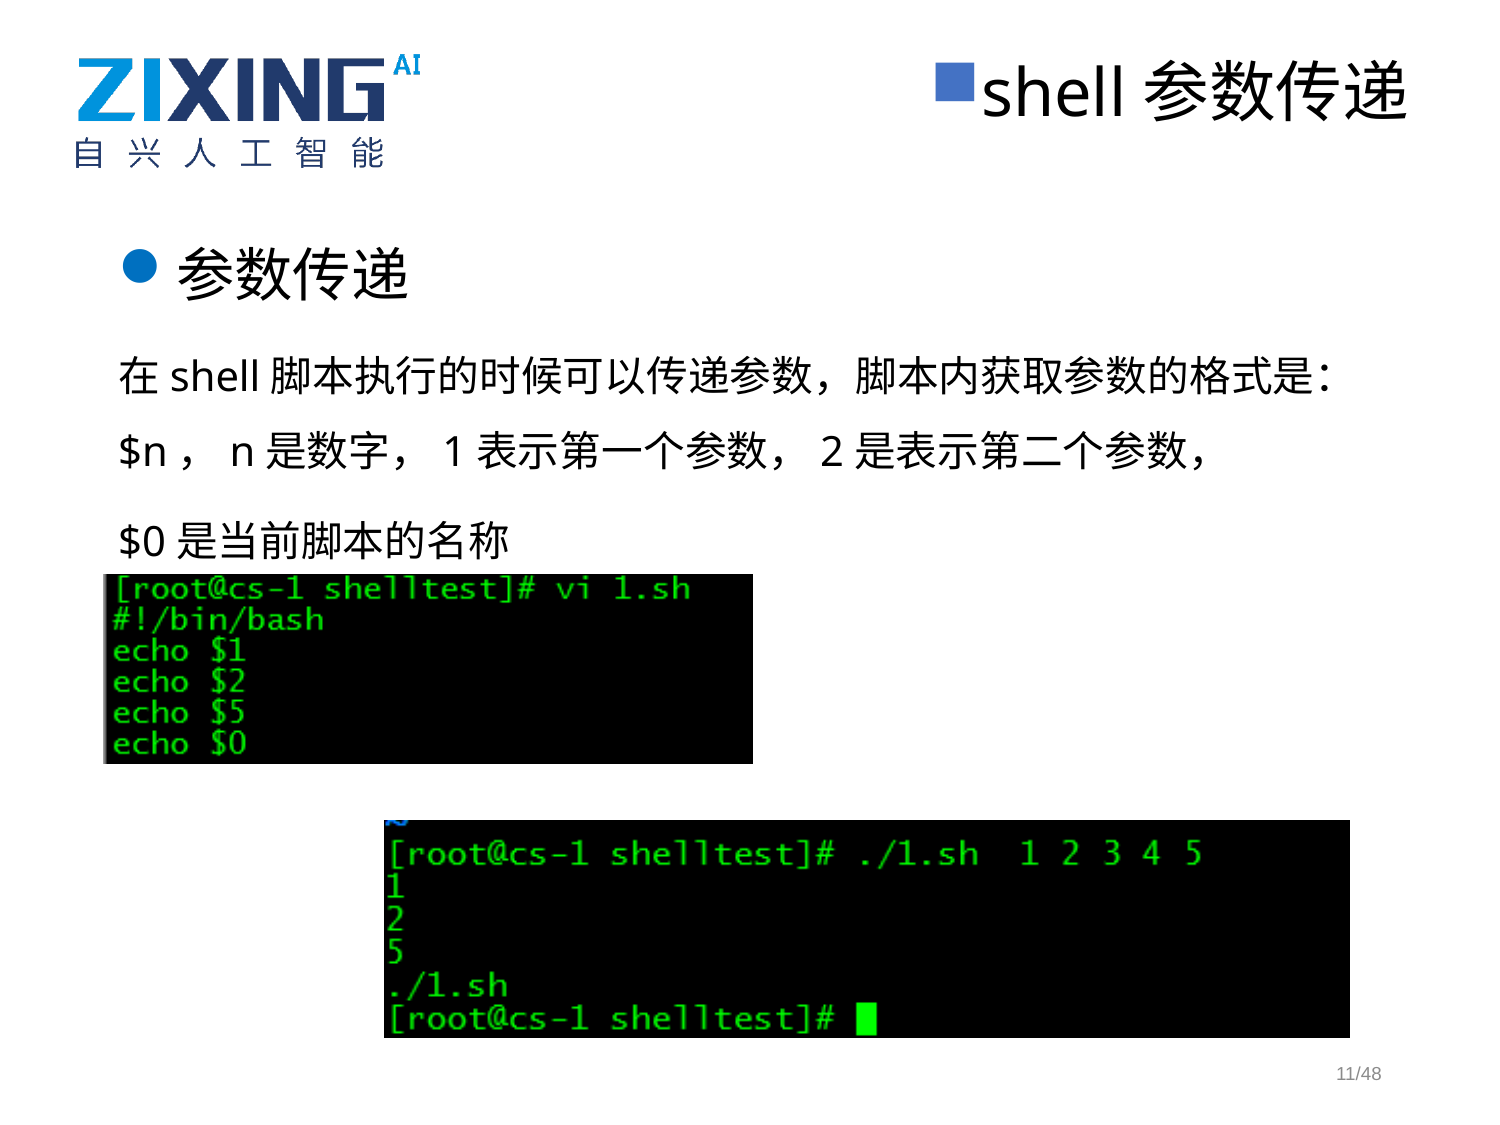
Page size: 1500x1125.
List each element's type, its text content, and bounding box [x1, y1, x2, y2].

slide_number 11/48 [1059, 1042, 1397, 1103]
picture [103, 574, 753, 764]
text_box shell参数传递 [915, 42, 1471, 138]
text_box 参数传递 在shell脚本执行的时候可以传递参数，脚本内获取参数的格式是：$n，n是数字，1表示第一个参数，2是表示第二个参数， $0是当前脚本的名称 [103, 196, 1459, 1038]
picture [76, 54, 420, 168]
picture [384, 820, 1350, 1038]
